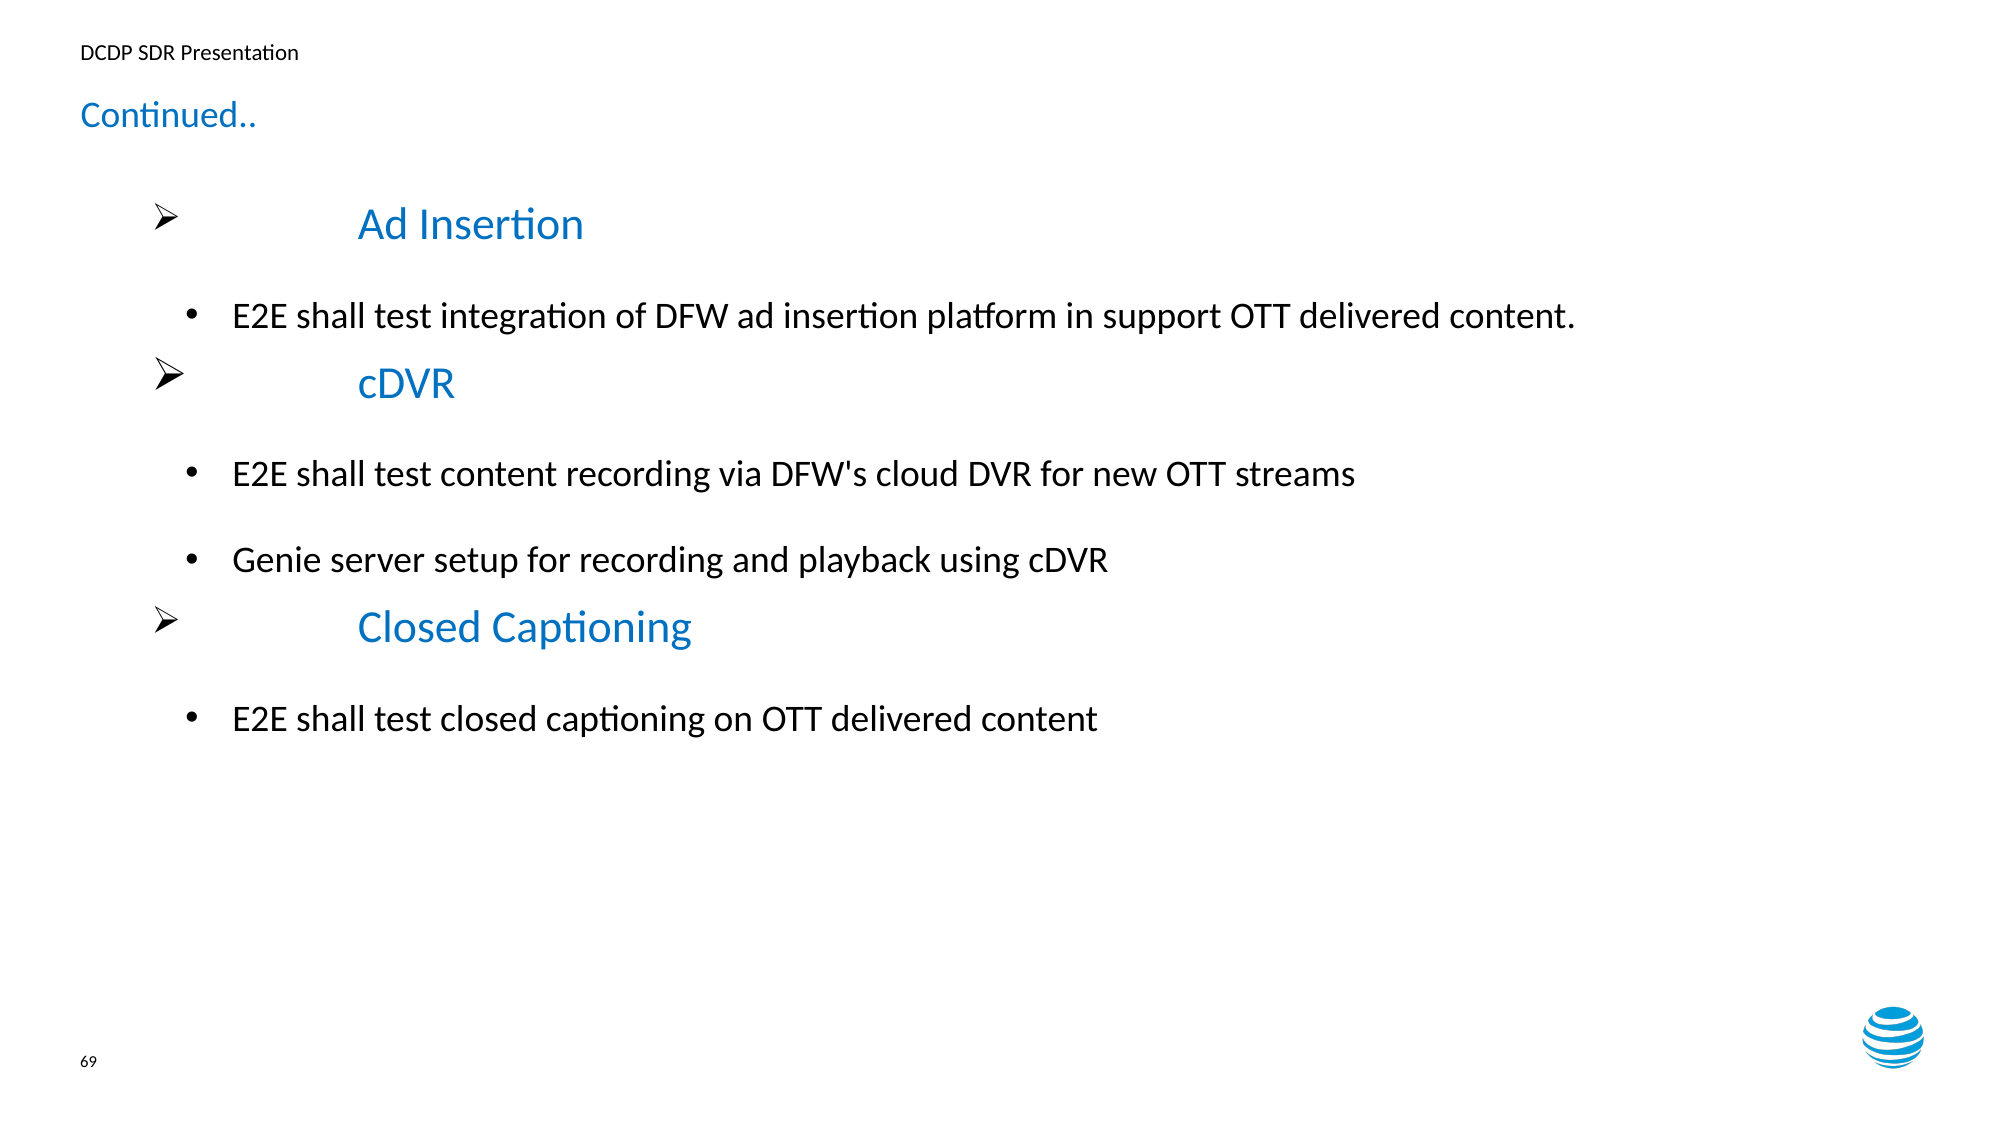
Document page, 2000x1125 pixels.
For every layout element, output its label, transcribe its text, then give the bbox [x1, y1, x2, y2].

title Continued.. [80, 85, 1920, 188]
list Ad Insertion E2E shall test integration of DFW ad insertion platform in support OTT delivered content. cDVR E2E shall test content recording via DFW's cloud DVR for new OTT streams Genie server setup for recording and playback using cDVR Closed Captioning E2E shall test closed captioning on OTT delivered content [61, 193, 1916, 1099]
